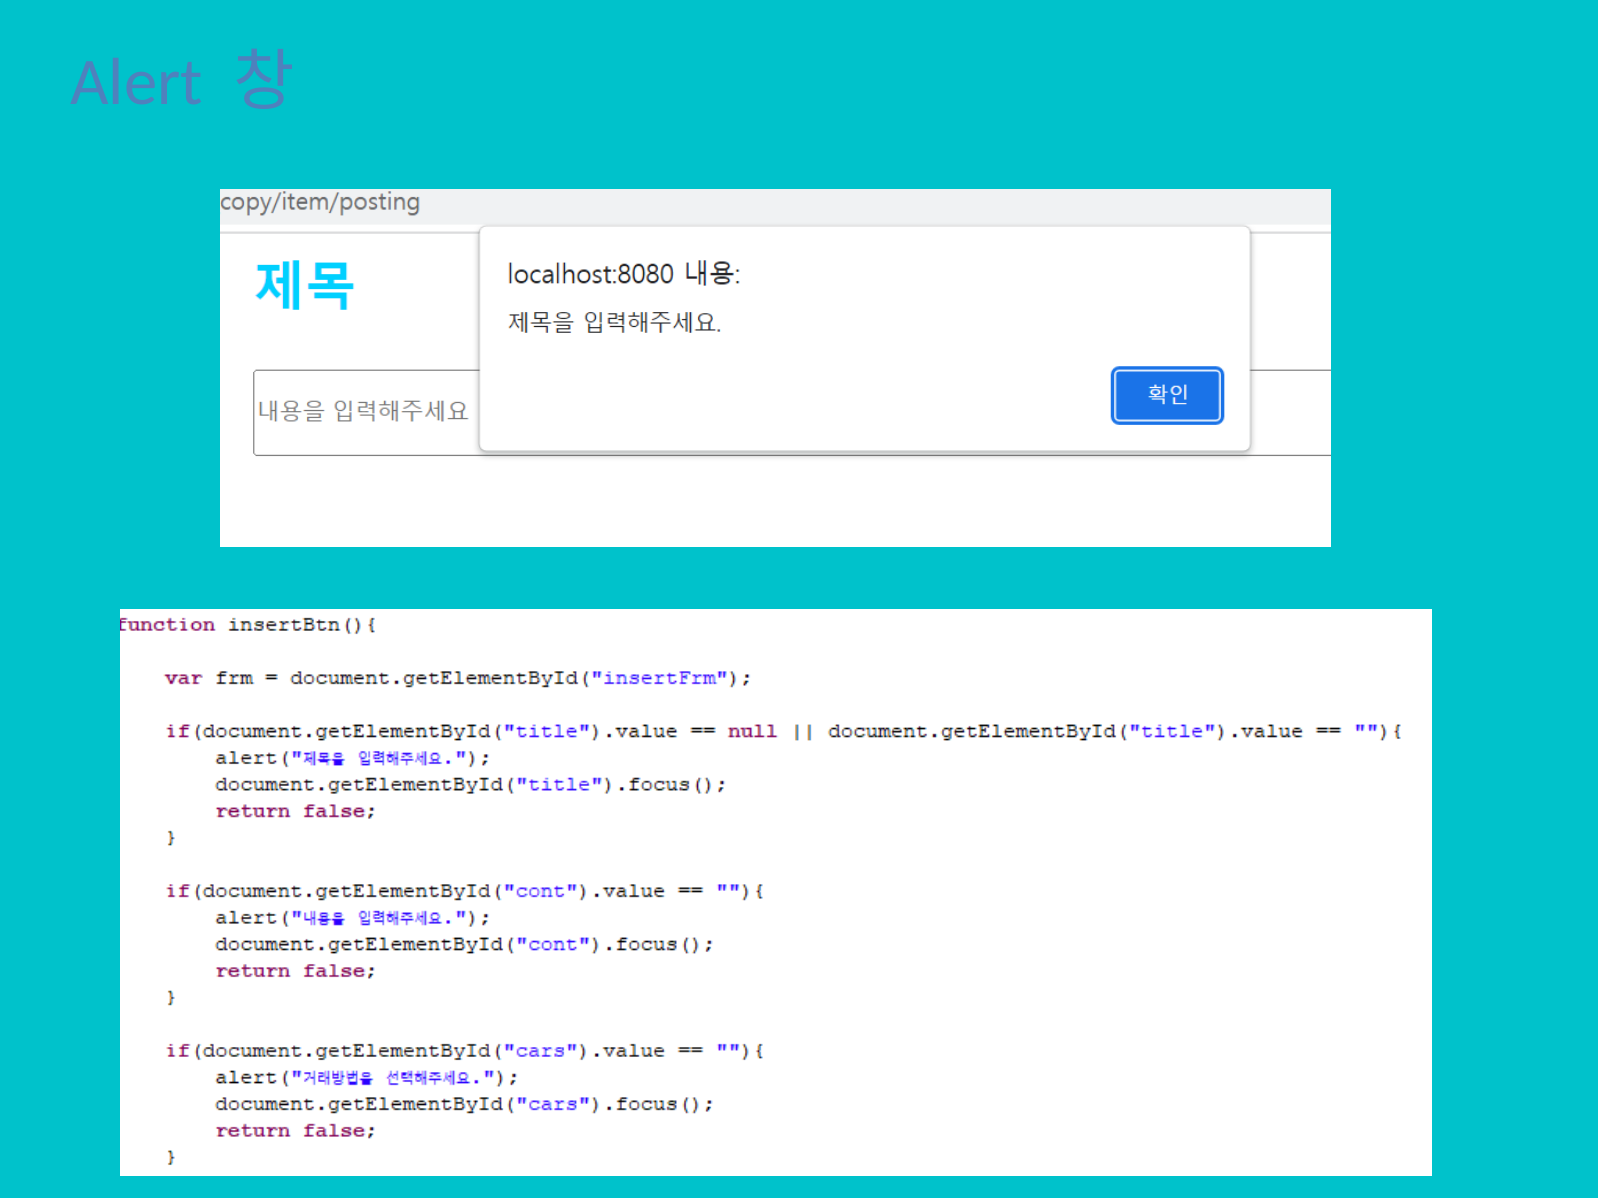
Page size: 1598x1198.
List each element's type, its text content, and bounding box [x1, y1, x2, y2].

picture [220, 189, 1332, 547]
picture [120, 609, 1432, 1176]
text_box Alert 창 [62, 30, 303, 126]
